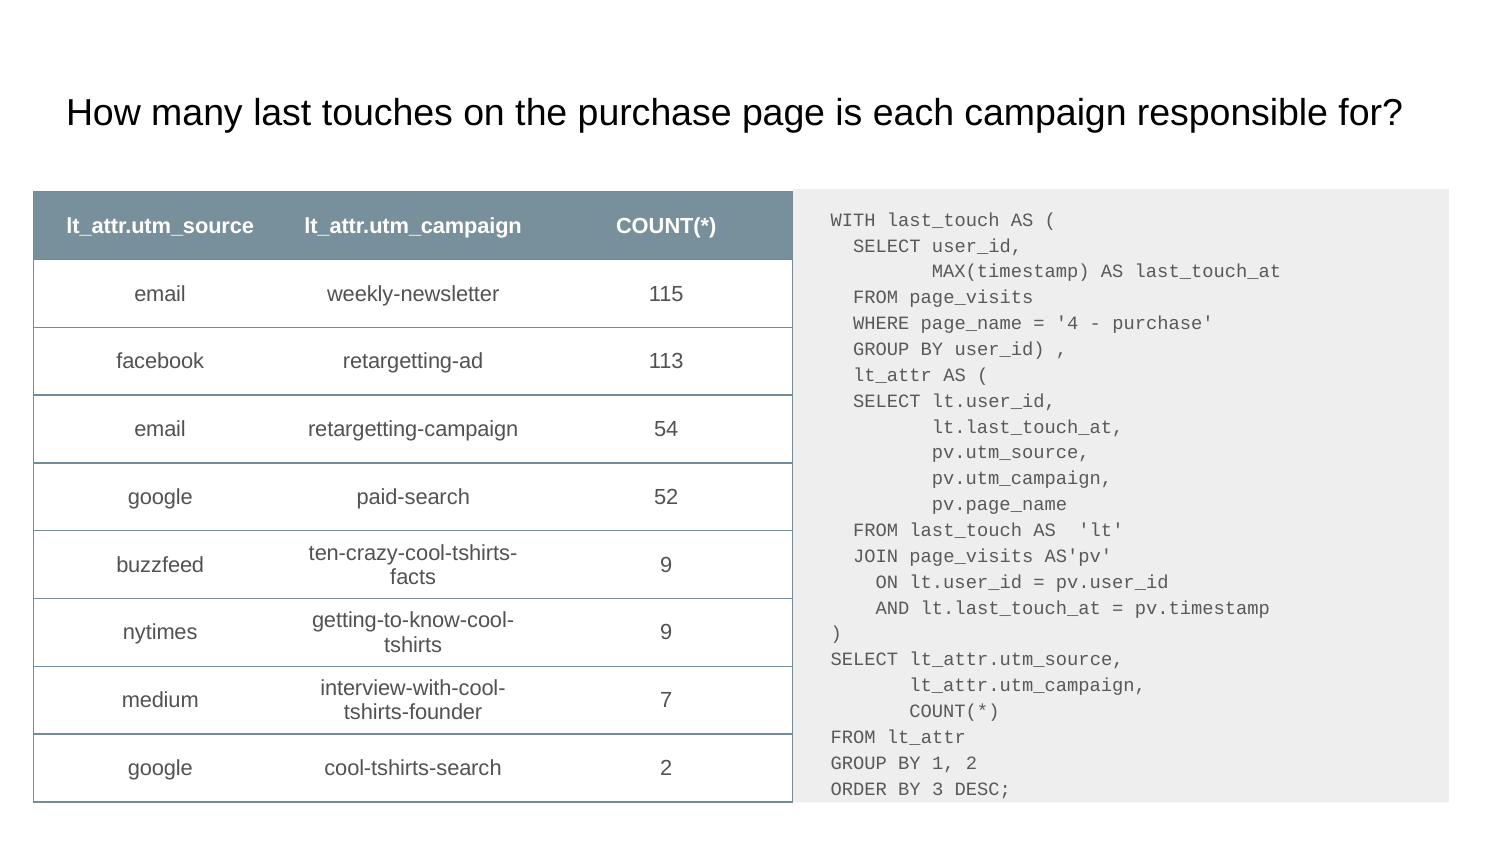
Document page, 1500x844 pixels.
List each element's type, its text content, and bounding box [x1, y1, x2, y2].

table_cell 7 [540, 667, 792, 733]
table_cell 52 [540, 464, 792, 530]
table_cell 9 [540, 599, 792, 666]
table_cell 2 [540, 735, 792, 801]
table_header lt_attr.utm_source [34, 192, 287, 259]
table_cell 54 [540, 396, 792, 462]
list WITH last_touch AS ( SELECT user_id, MAX(timestamp) AS last_touch_at FROM page_visits WHERE page_name = '4 - purchase' GROUP BY user_id) , lt_attr AS ( SELECT lt.user_id, lt.last_touch_at, pv.utm_source, pv.utm_campaign, pv.page_name FROM last_touch AS 'lt' JOIN page_visits AS'pv' ON lt.user_id = pv.user_id AND lt.last_touch_at = pv.timestamp ) SELECT lt_attr.utm_source, lt_attr.utm_campaign, COUNT(*) FROM lt_attr GROUP BY 1, 2 ORDER BY 3 DESC; [792, 189, 1449, 803]
table_cell ten-crazy-cool-tshirts-facts [287, 531, 540, 598]
table_cell buzzfeed [34, 531, 287, 598]
table_header COUNT(*) [540, 192, 792, 259]
table_cell email [34, 260, 287, 327]
table_cell paid-search [287, 464, 540, 530]
table_cell retargetting-campaign [287, 396, 540, 462]
table_cell medium [34, 667, 287, 733]
table_cell google [34, 735, 287, 801]
table_cell google [34, 464, 287, 530]
table_cell weekly-newsletter [287, 260, 540, 327]
table_cell facebook [34, 328, 287, 394]
table_cell interview-with-cool-tshirts-founder [287, 667, 540, 733]
table_cell 115 [540, 260, 792, 327]
table_cell getting-to-know-cool-tshirts [287, 599, 540, 666]
table_cell 113 [540, 328, 792, 394]
title How many last touches on the purchase page is each campaign responsible for? [51, 72, 1449, 167]
table_cell email [34, 396, 287, 462]
table_header lt_attr.utm_campaign [287, 192, 540, 259]
table_cell retargetting-ad [287, 328, 540, 394]
table_cell 9 [540, 531, 792, 598]
table_cell cool-tshirts-search [287, 735, 540, 801]
table_cell nytimes [34, 599, 287, 666]
